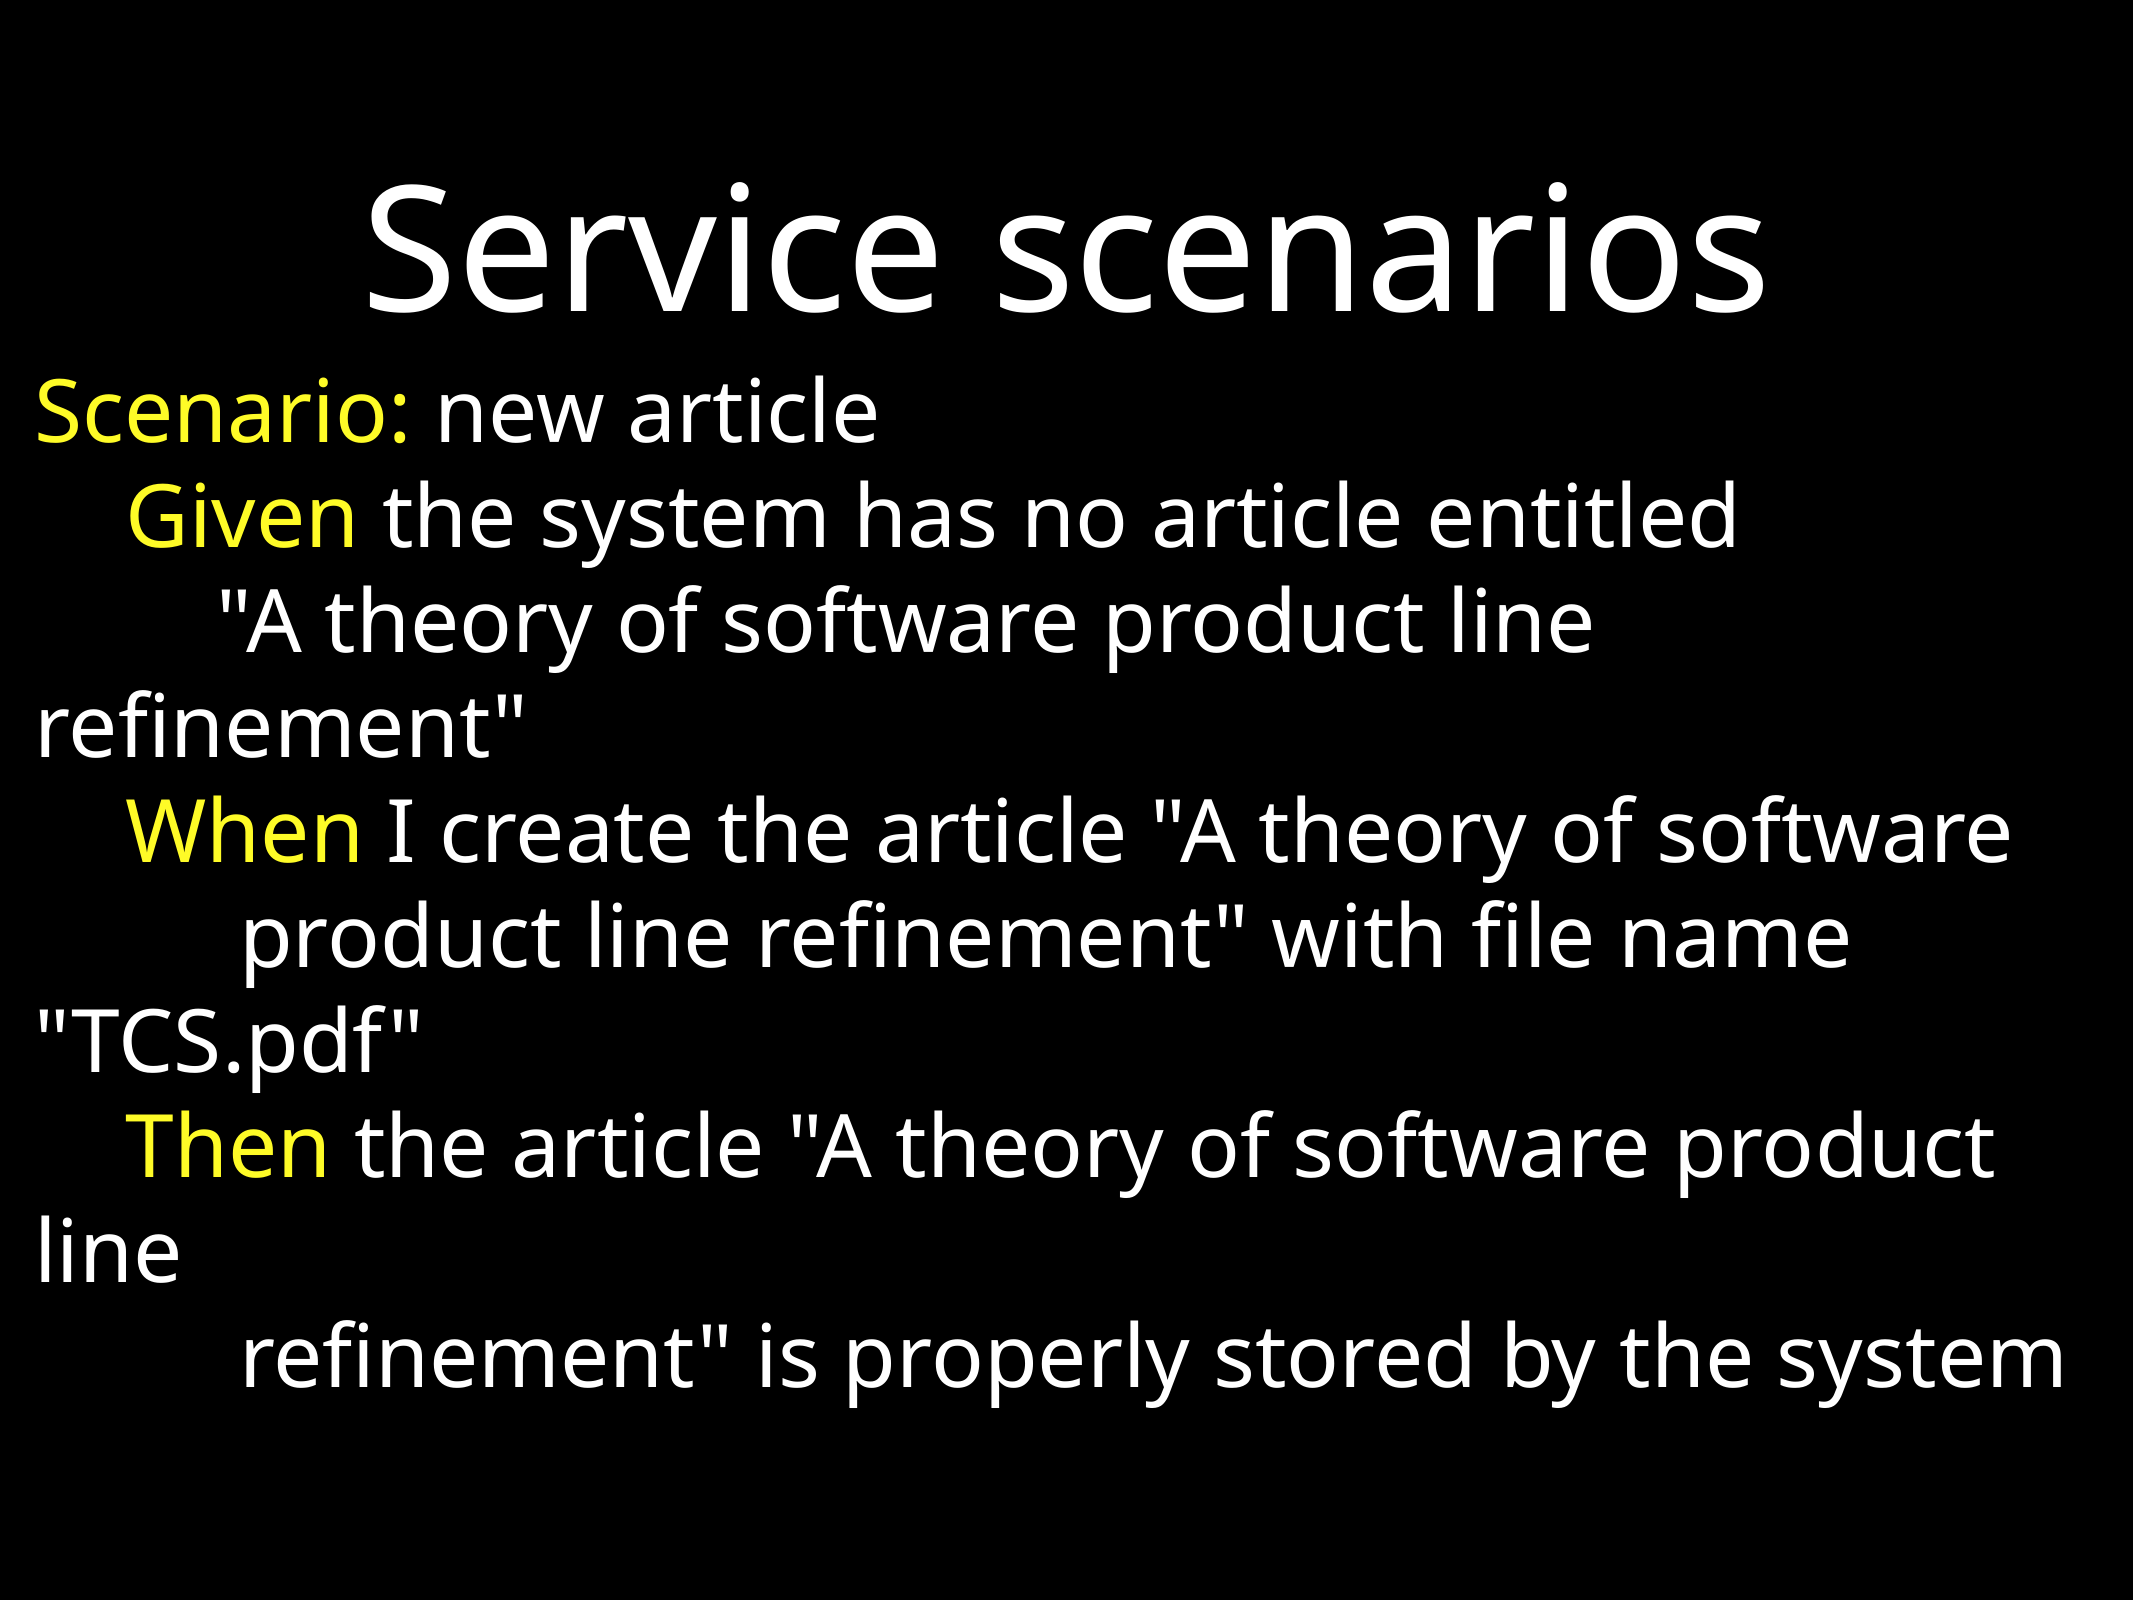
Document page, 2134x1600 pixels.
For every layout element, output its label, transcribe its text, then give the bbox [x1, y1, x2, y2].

text_box Scenario: new article Given the system has no article entitled "A theory of software product line refinement" When I create the article "A theory of software product line refinement" with file name "TCS.pdf" Then the article "A theory of software product line refinement" is properly stored by the system [26, 346, 2108, 1414]
title Service scenarios [207, 41, 1926, 346]
